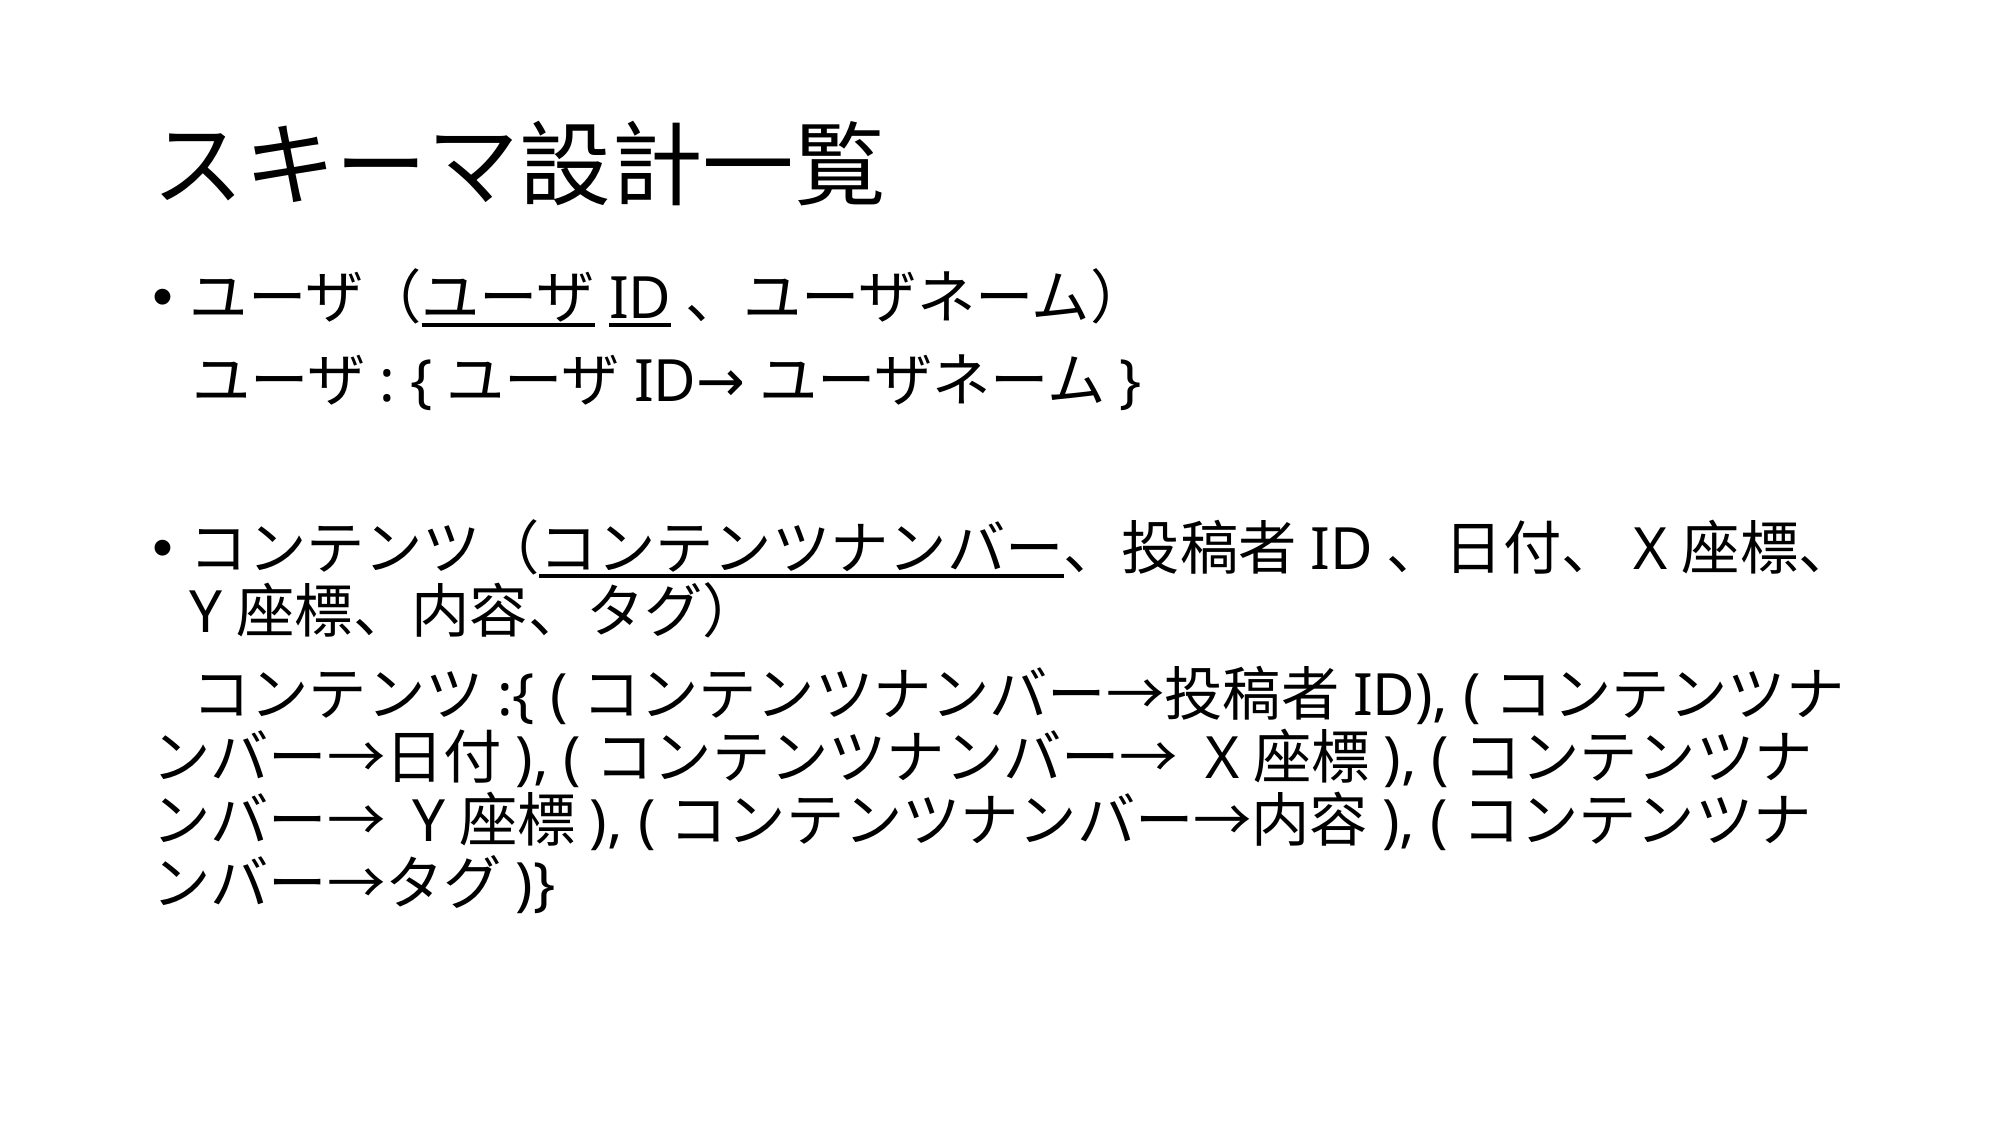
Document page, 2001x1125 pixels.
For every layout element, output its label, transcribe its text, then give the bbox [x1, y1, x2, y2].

list ユーザ（ユーザID、ユーザネーム） ユーザ: {ユーザID→ユーザネーム} コンテンツ（コンテンツナンバー、投稿者ID、日付、X座標、Y座標、内容、タグ） コンテンツ:{ (コンテンツナンバー→投稿者ID), (コンテンツナンバー→日付), (コンテンツナンバー→ X座標), (コンテンツナンバー→ Y座標), (コンテンツナンバー→内容), (コンテンツナンバー→タグ)} [137, 260, 1863, 975]
title スキーマ設計一覧 [137, 59, 1863, 260]
